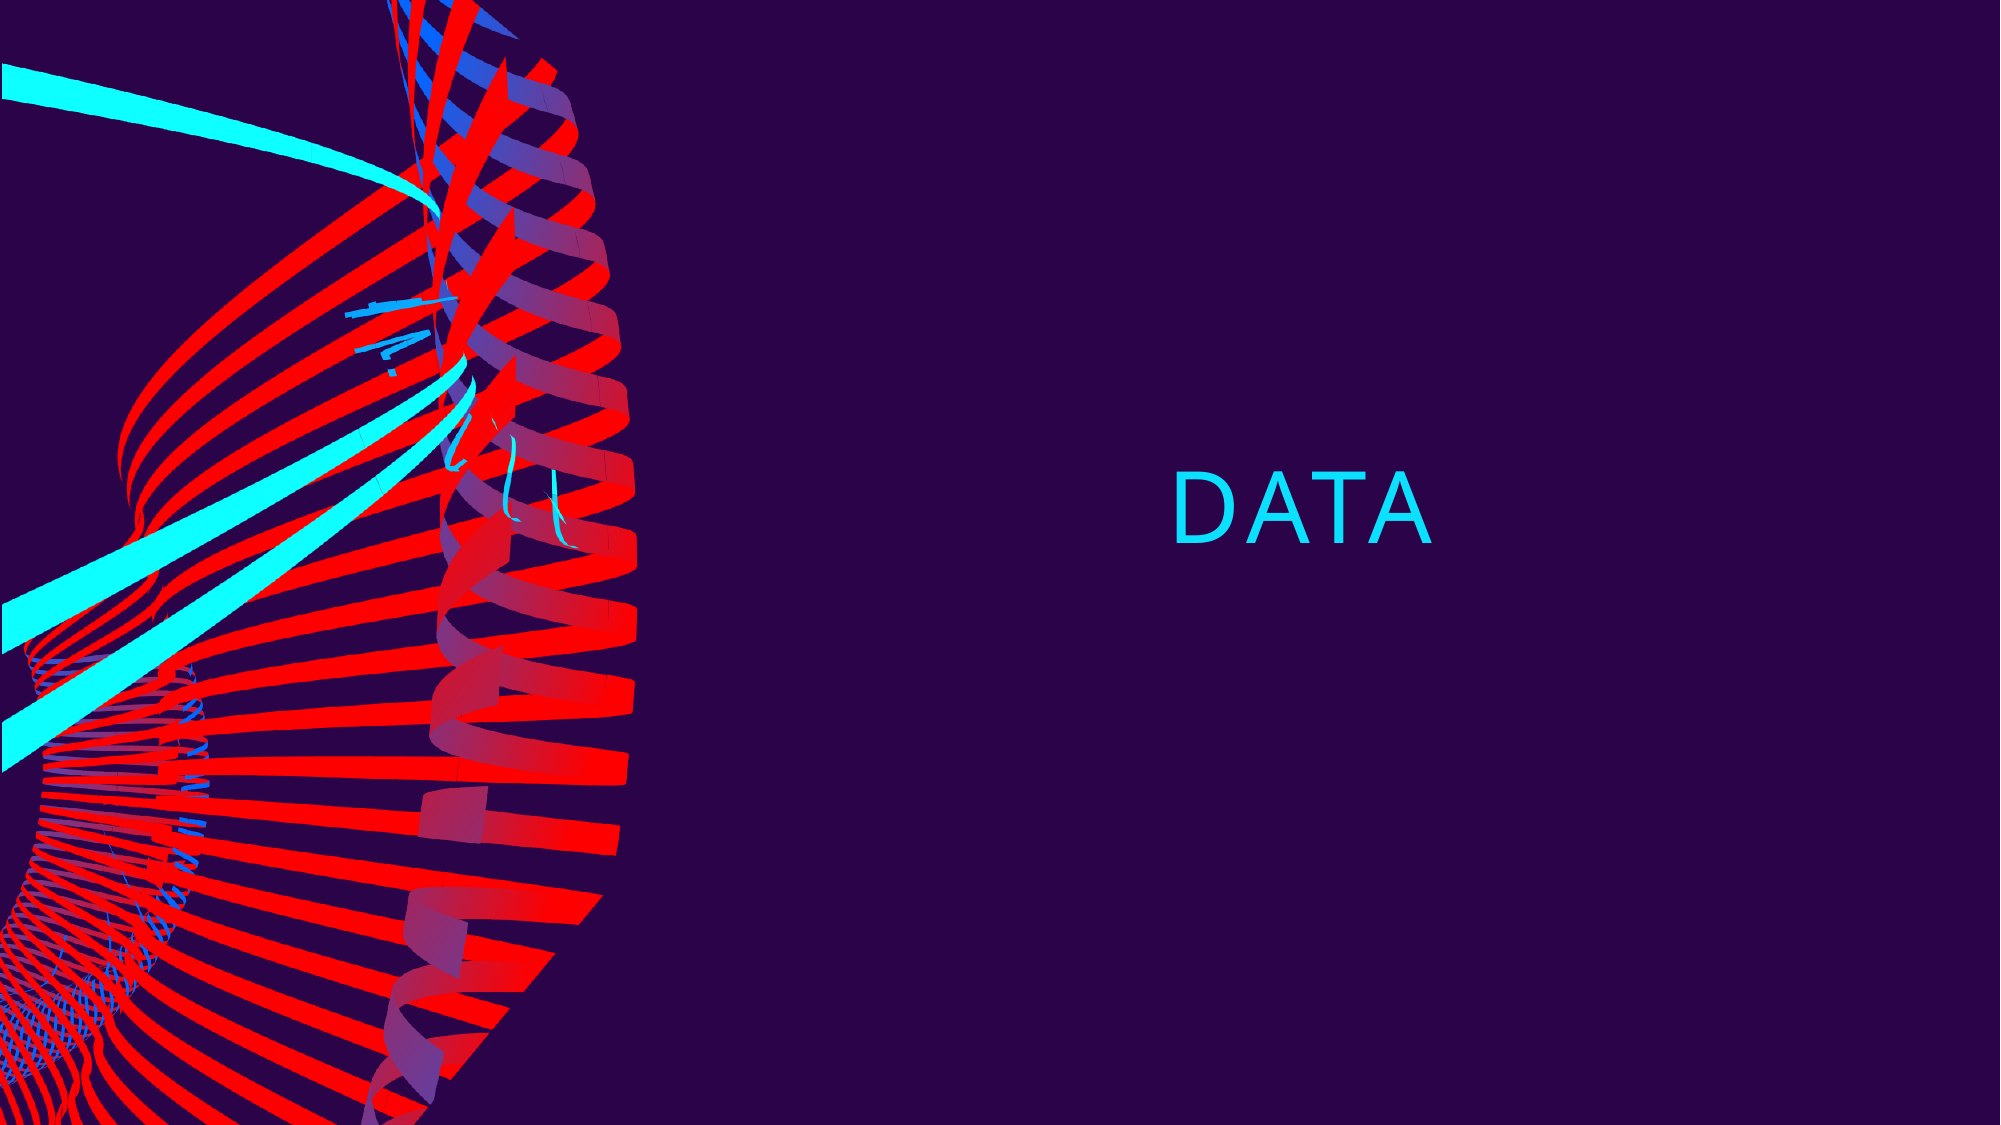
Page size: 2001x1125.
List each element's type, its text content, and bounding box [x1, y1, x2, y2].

title Data [890, 449, 1711, 837]
picture [0, 0, 2000, 1125]
